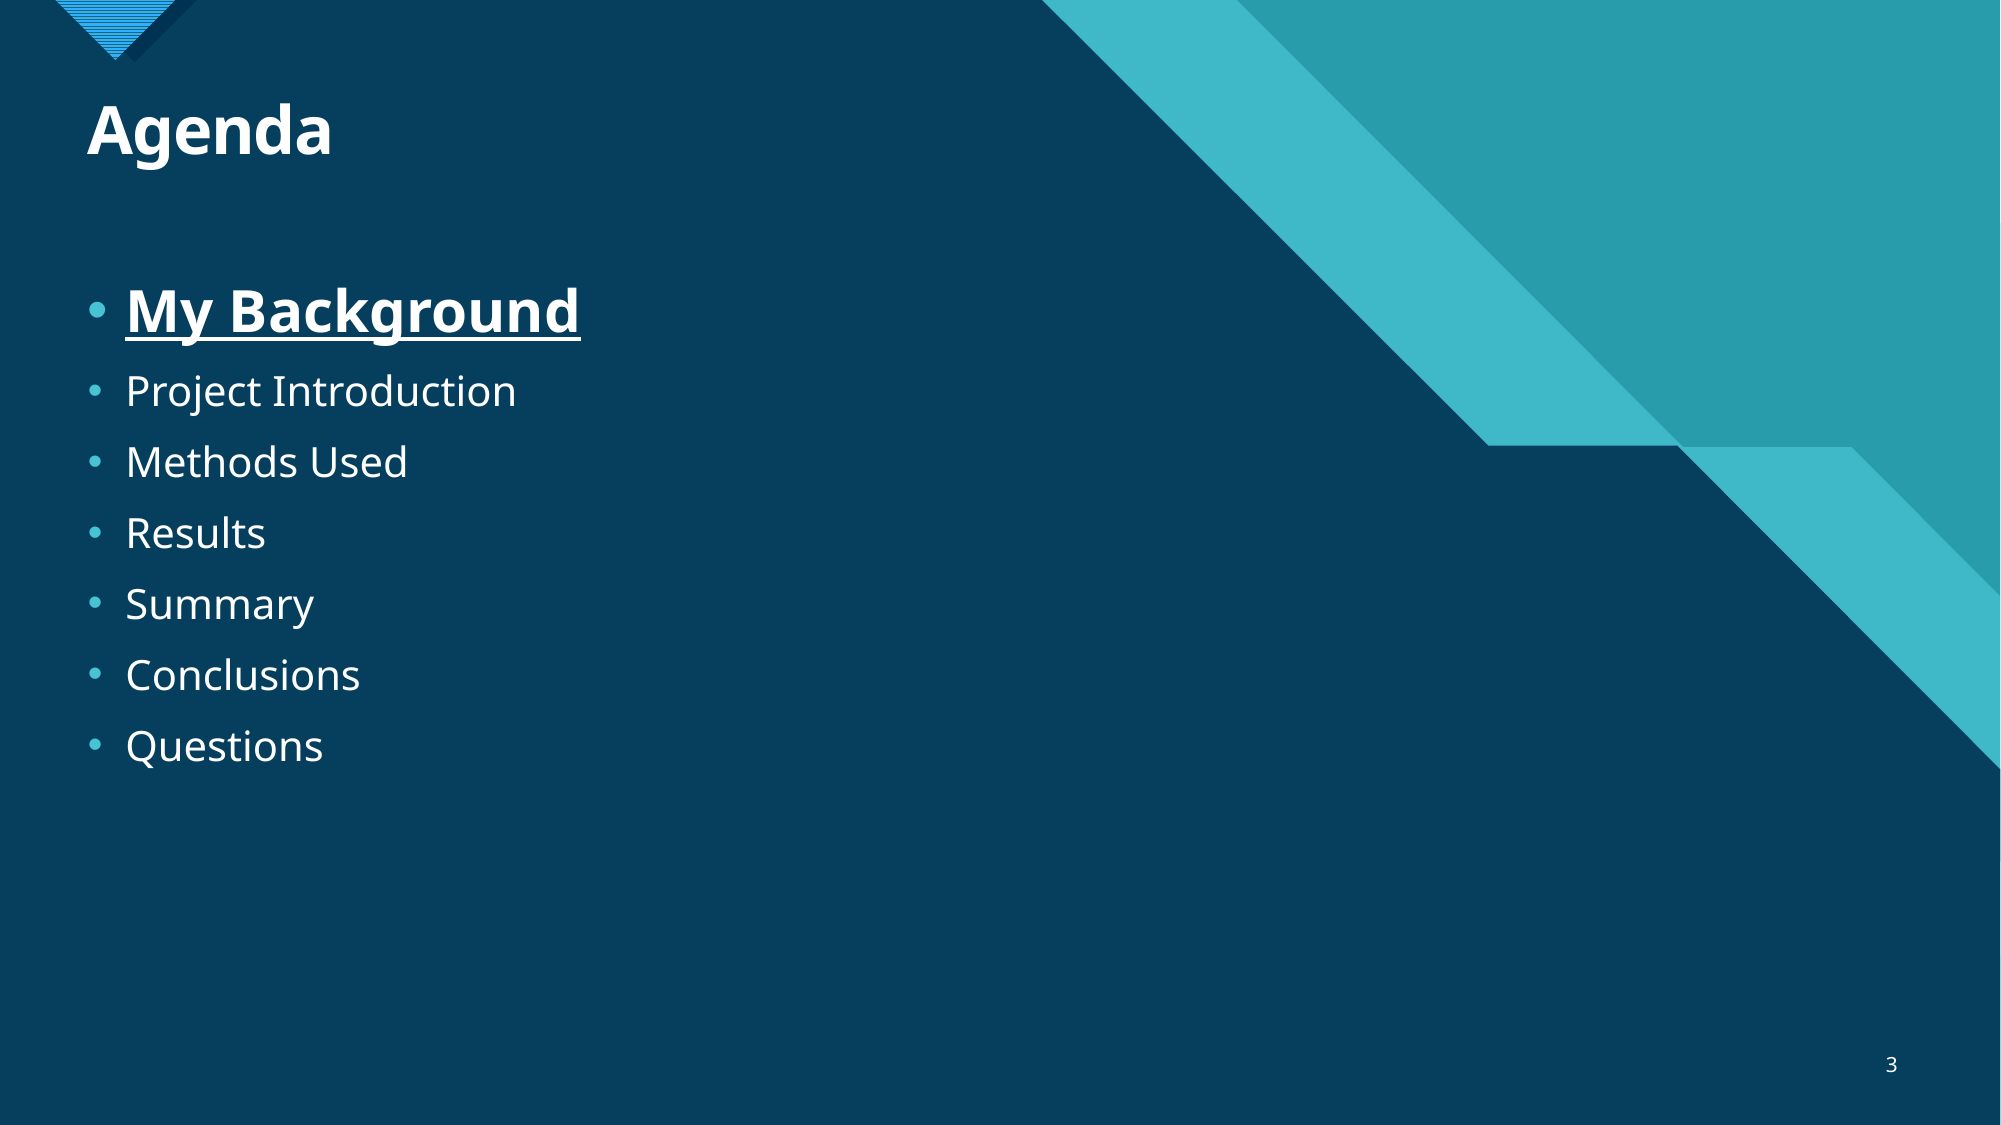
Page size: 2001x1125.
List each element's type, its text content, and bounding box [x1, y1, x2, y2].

list My Background Project Introduction Methods Used Results Summary Conclusions Questions [72, 266, 1175, 939]
title Agenda [72, 89, 1913, 177]
slide_number 3 [1845, 1035, 1913, 1096]
